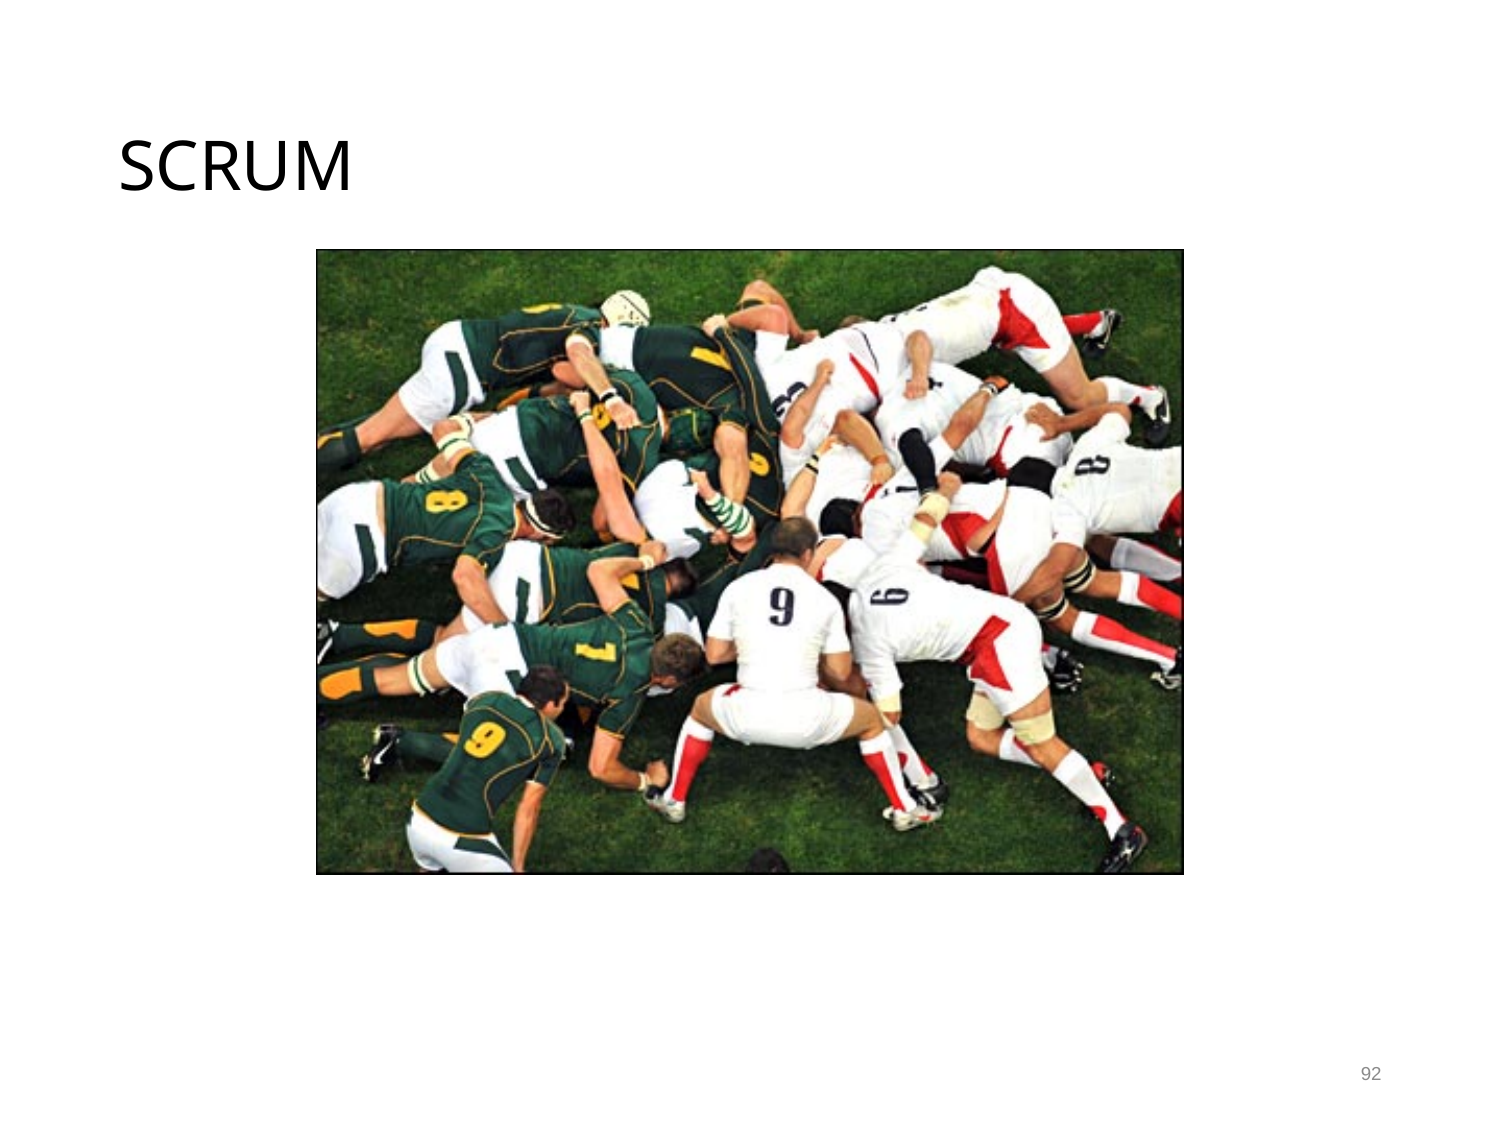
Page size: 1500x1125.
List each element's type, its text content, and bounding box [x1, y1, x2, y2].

picture [316, 249, 1184, 875]
slide_number 92 [1059, 1042, 1397, 1103]
title SCRUM [103, 59, 1397, 278]
